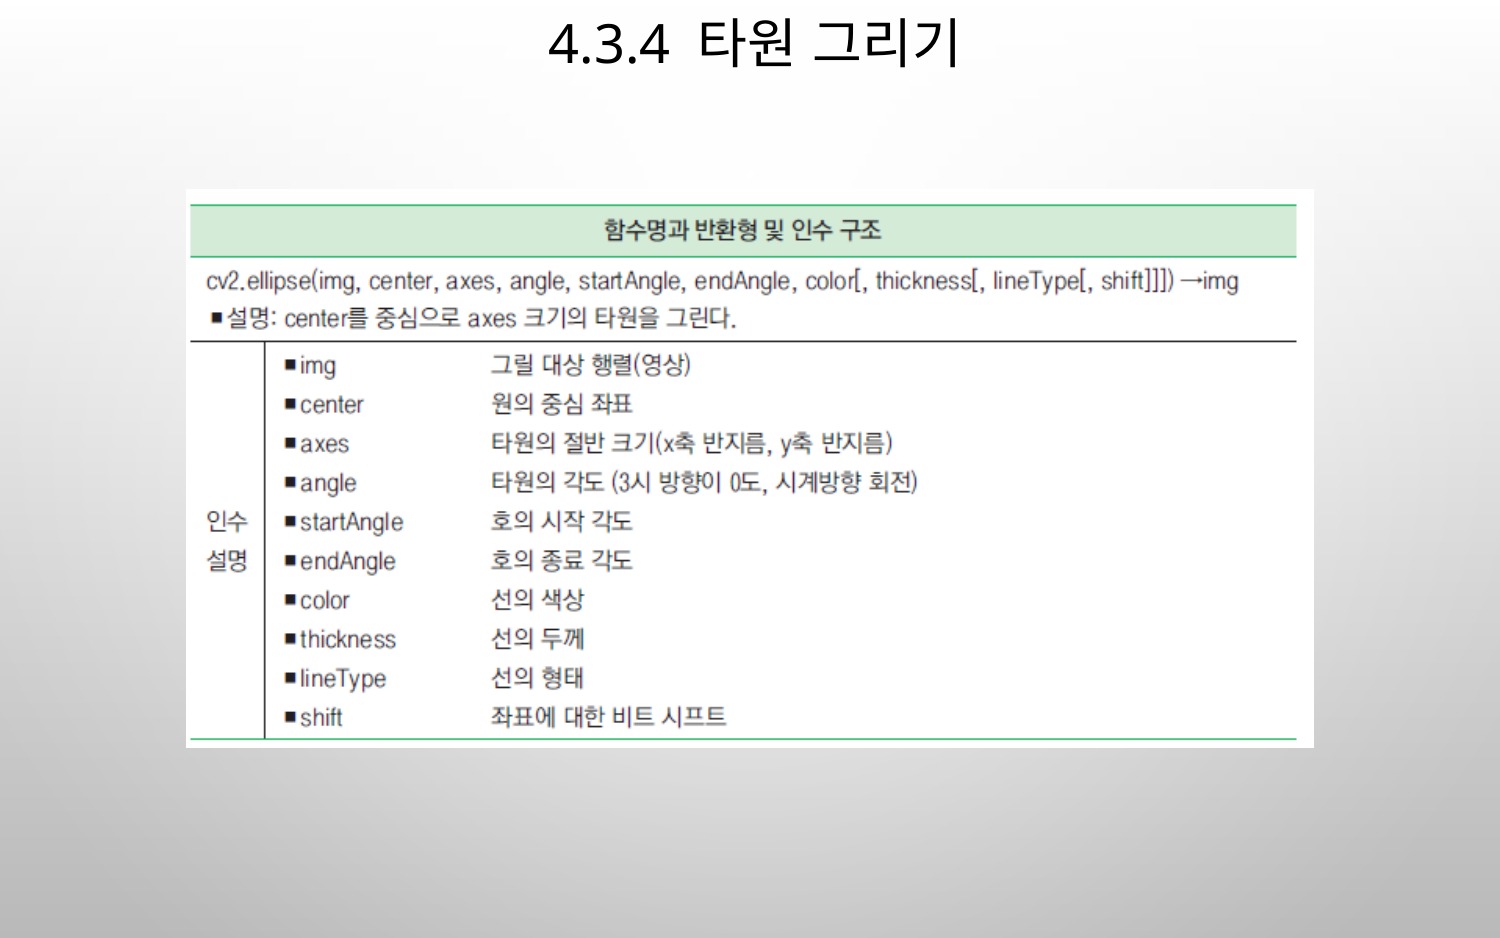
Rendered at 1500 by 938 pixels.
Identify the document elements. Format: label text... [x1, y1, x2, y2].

title 4.3.4 타원 그리기 [53, 3, 1459, 89]
picture [0, 0, 1500, 938]
